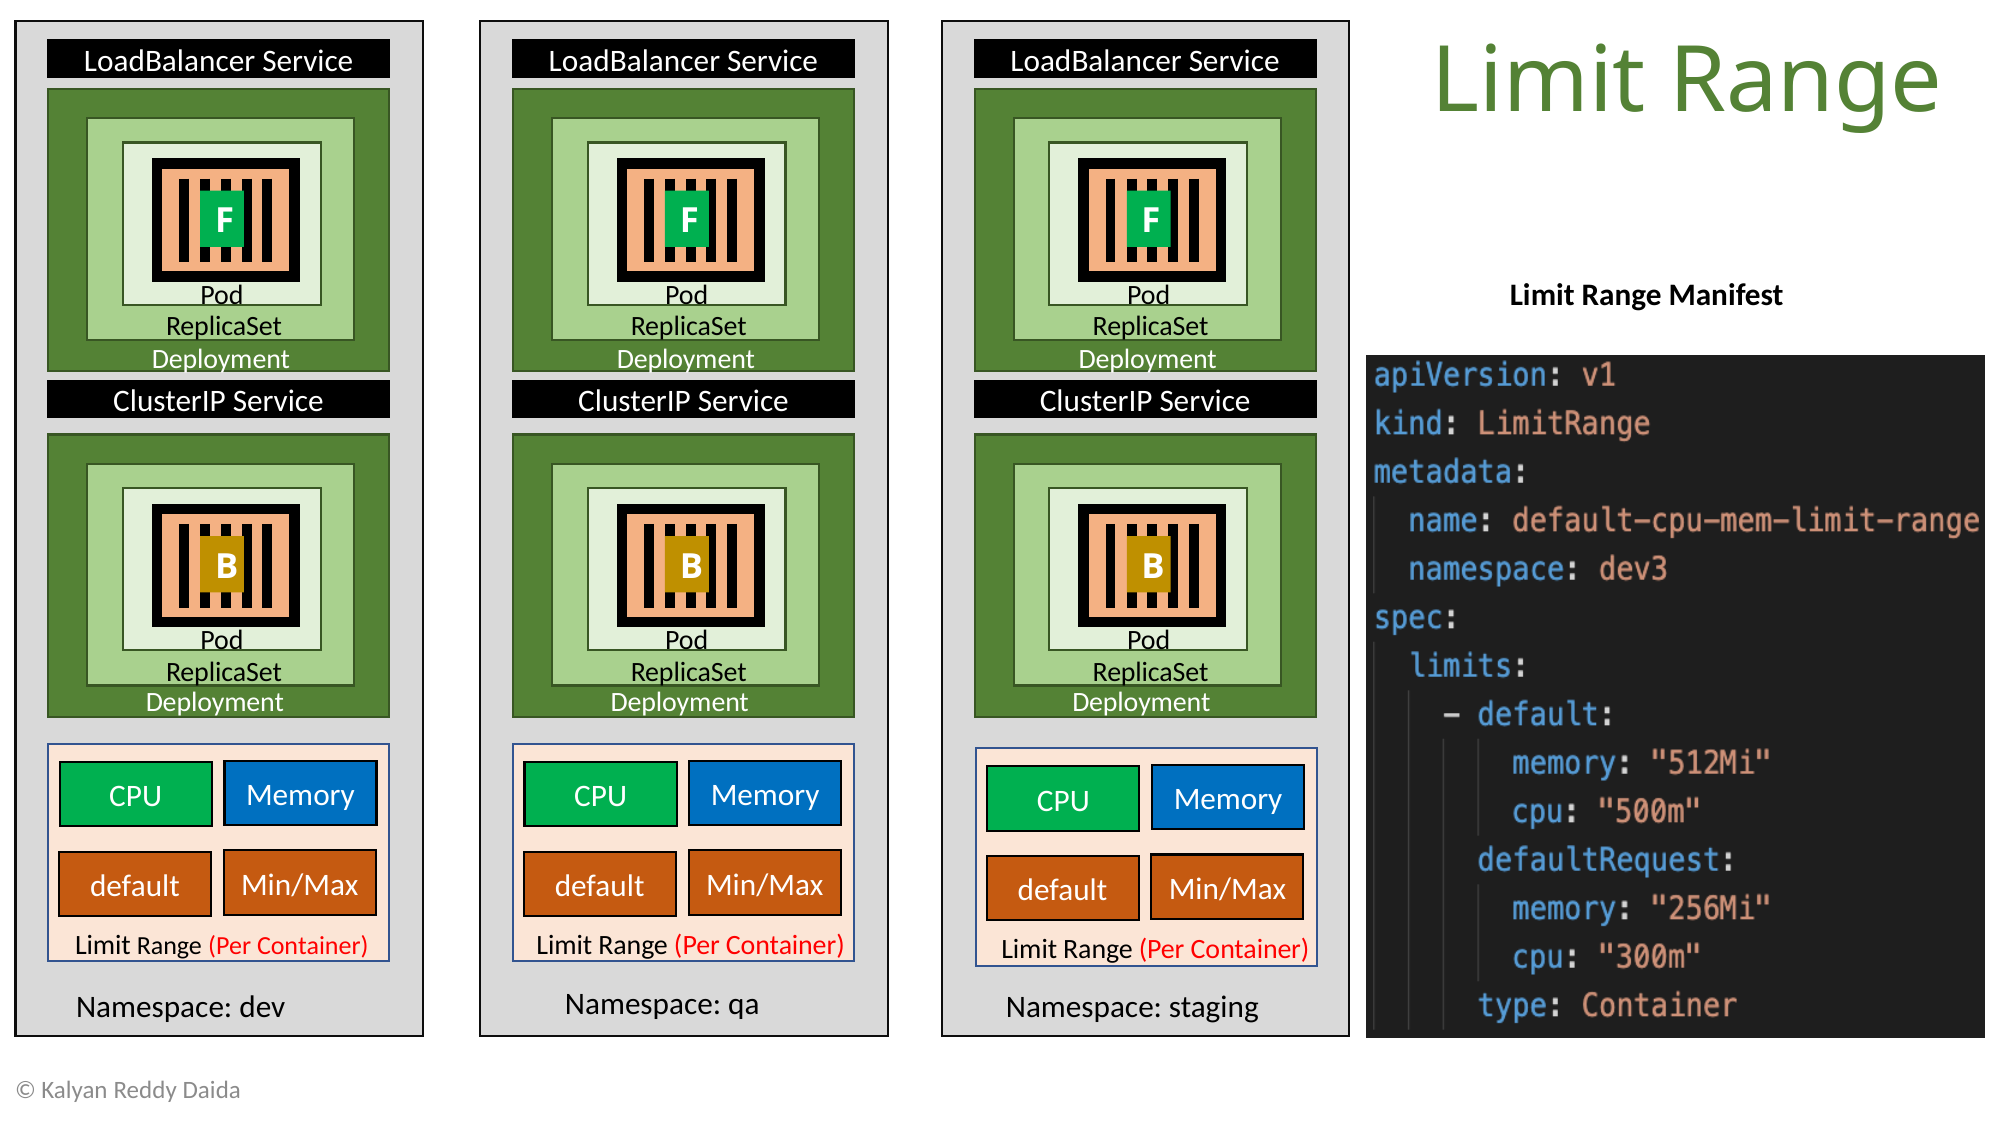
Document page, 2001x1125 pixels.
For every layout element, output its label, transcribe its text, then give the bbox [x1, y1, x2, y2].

text_box ReplicaSet [616, 300, 762, 333]
text_box ReplicaSet [1077, 300, 1224, 333]
text_box [551, 463, 820, 687]
text_box default [58, 851, 212, 917]
text_box [47, 88, 390, 372]
text_box Pod [185, 627, 259, 645]
text_box Limit Range (Per Container) [986, 923, 1325, 972]
text_box Pod [185, 282, 259, 300]
text_box [47, 743, 390, 962]
text_box [86, 463, 355, 687]
text_box [122, 141, 322, 306]
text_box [1083, 163, 1222, 277]
text_box ReplicaSet [1077, 645, 1224, 675]
text_box Limit Range Manifest [1495, 267, 1799, 320]
text_box [14, 20, 424, 1037]
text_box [156, 508, 295, 623]
text_box CPU [986, 765, 1140, 832]
text_box [975, 747, 1318, 967]
text_box Memory [1151, 764, 1305, 830]
text_box LoadBalancer Service [512, 39, 855, 78]
text_box [86, 117, 355, 341]
text_box [1013, 463, 1282, 687]
text_box LoadBalancer Service [974, 39, 1317, 78]
text_box ClusterIP Service [47, 380, 390, 418]
text_box Pod [1112, 282, 1186, 300]
text_box [1048, 141, 1248, 306]
text_box Deployment [130, 675, 299, 724]
text_box default [523, 851, 677, 917]
text_box Pod [1112, 627, 1186, 645]
text_box ClusterIP Service [512, 380, 855, 418]
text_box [621, 508, 760, 623]
text_box [47, 433, 390, 718]
text_box [1013, 117, 1282, 341]
text_box [551, 117, 820, 341]
text_box Deployment [595, 675, 764, 724]
text_box [974, 433, 1317, 718]
text_box Limit Range (Per Container) [60, 919, 395, 968]
text_box [587, 141, 787, 306]
text_box Pod [650, 282, 724, 300]
text_box Deployment [1057, 675, 1226, 724]
text_box Min/Max [223, 849, 377, 916]
text_box Memory [688, 760, 842, 826]
text_box Min/Max [1150, 853, 1304, 920]
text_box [156, 163, 295, 277]
text_box Namespace: dev [61, 979, 301, 1032]
text_box Deployment [137, 333, 305, 380]
picture [1366, 355, 1985, 1038]
text_box [512, 743, 855, 962]
text_box Memory [223, 760, 378, 826]
text_box [479, 20, 889, 1037]
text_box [1083, 508, 1222, 623]
text_box LoadBalancer Service [47, 39, 390, 78]
text_box [974, 88, 1317, 372]
text_box [1048, 487, 1248, 651]
text_box CPU [59, 761, 213, 827]
text_box [941, 20, 1350, 1037]
text_box default [986, 855, 1140, 921]
text_box Min/Max [688, 849, 842, 916]
text_box Deployment [1063, 333, 1232, 380]
text_box [587, 487, 787, 651]
text_box [512, 433, 855, 718]
text_box [122, 487, 322, 651]
text_box ReplicaSet [151, 645, 297, 675]
text_box Namespace: qa [550, 976, 775, 1029]
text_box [621, 163, 760, 277]
text_box ReplicaSet [616, 645, 762, 675]
footer © Kalyan Reddy Daida [0, 1058, 675, 1119]
text_box Deployment [602, 333, 770, 380]
text_box CPU [523, 761, 678, 827]
text_box ClusterIP Service [974, 380, 1317, 418]
text_box ReplicaSet [151, 300, 297, 333]
text_box Limit Range (Per Container) [521, 919, 860, 968]
title Limit Range [1413, 1, 2000, 164]
text_box Pod [650, 627, 724, 645]
text_box Namespace: staging [991, 979, 1275, 1032]
text_box [512, 88, 855, 372]
